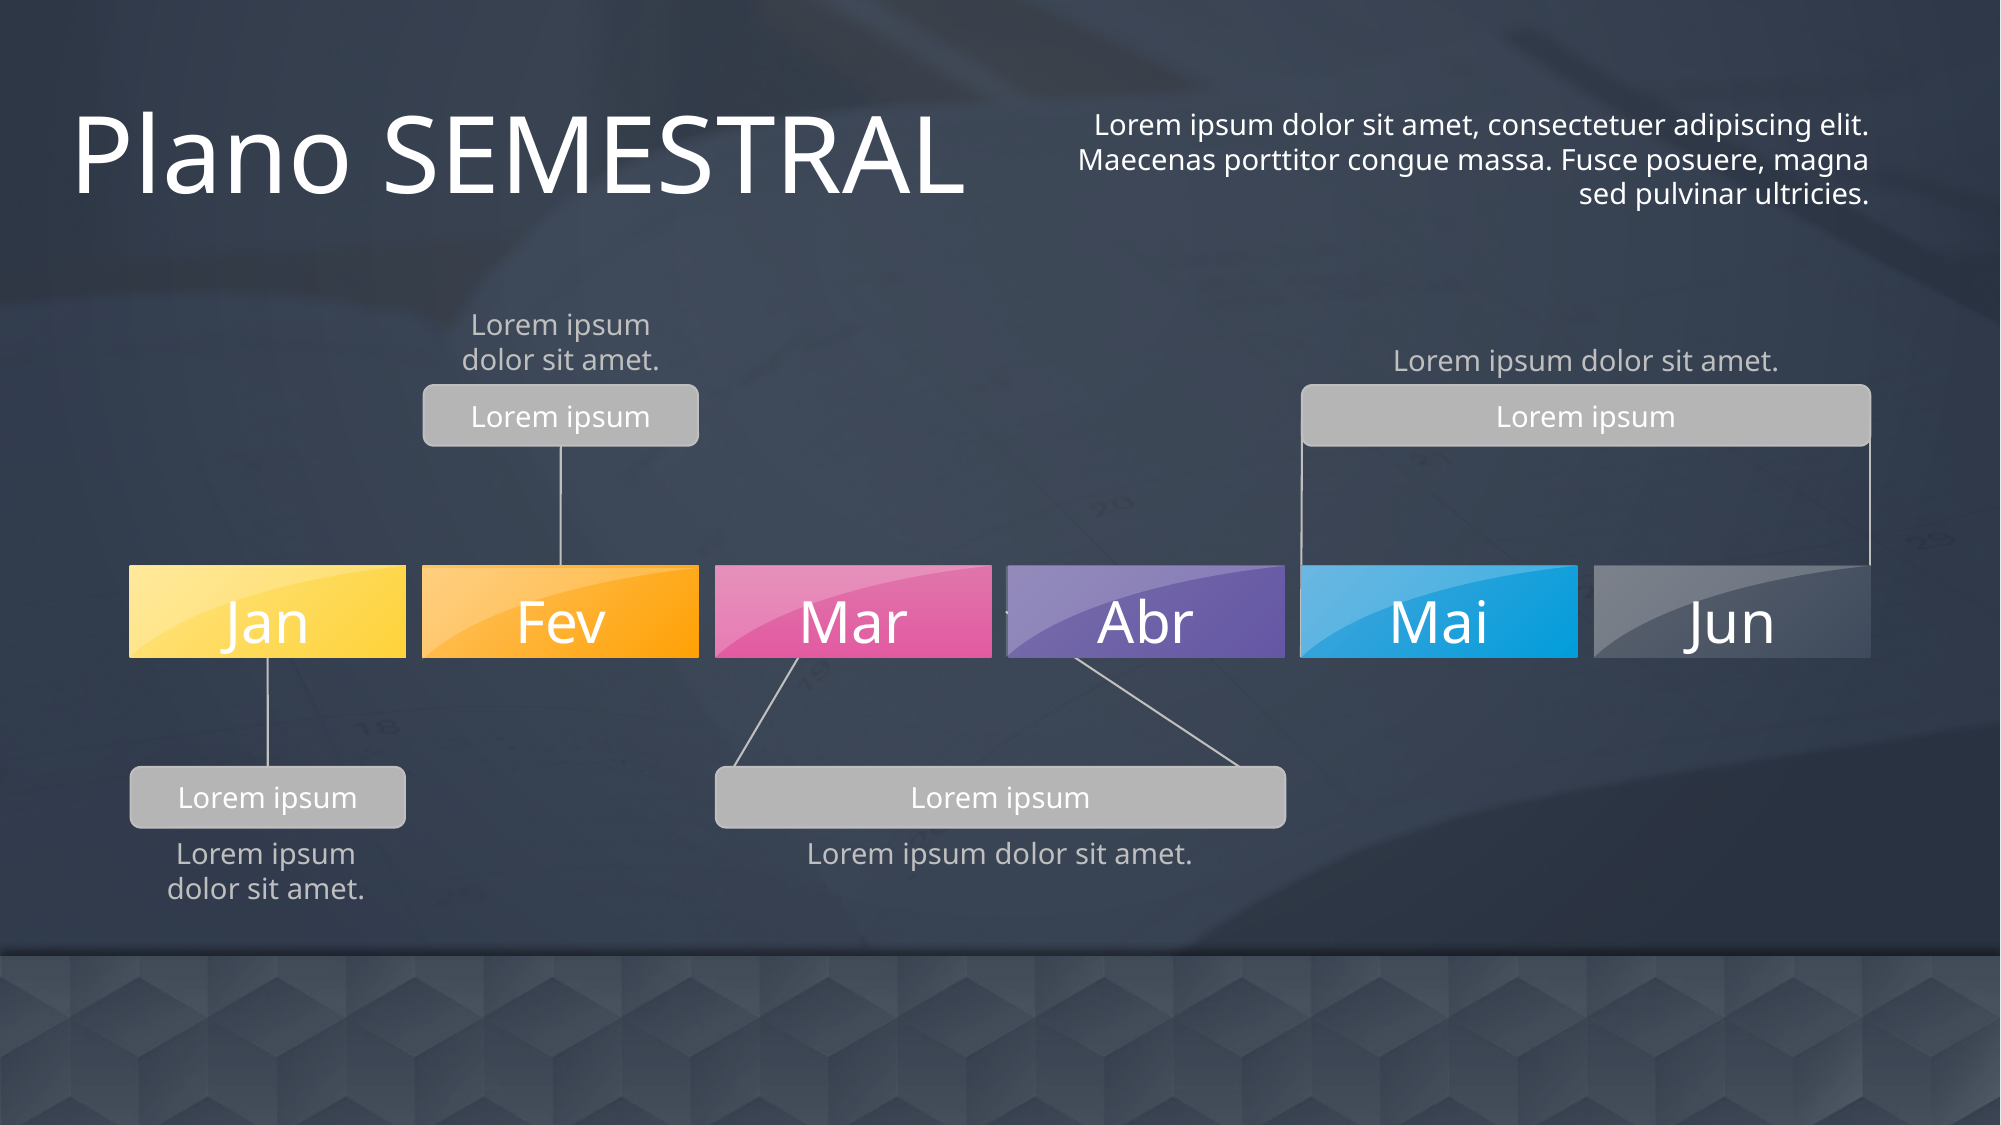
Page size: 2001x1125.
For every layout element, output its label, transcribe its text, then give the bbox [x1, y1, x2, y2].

picture [0, 0, 2001, 1125]
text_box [714, 565, 992, 664]
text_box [714, 565, 1286, 879]
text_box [421, 565, 700, 664]
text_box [129, 565, 407, 664]
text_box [128, 671, 406, 914]
title Plano SEMESTRAL [54, 60, 1000, 257]
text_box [1300, 334, 1871, 658]
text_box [1300, 565, 1578, 664]
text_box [1593, 565, 1871, 664]
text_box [1005, 565, 1285, 664]
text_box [423, 298, 699, 565]
text_box Lorem ipsum dolor sit amet, consectetuer adipiscing elit. Maecenas porttitor congue massa. Fusce posuere, magna sed pulvinar ultricies. [1028, 98, 1885, 219]
